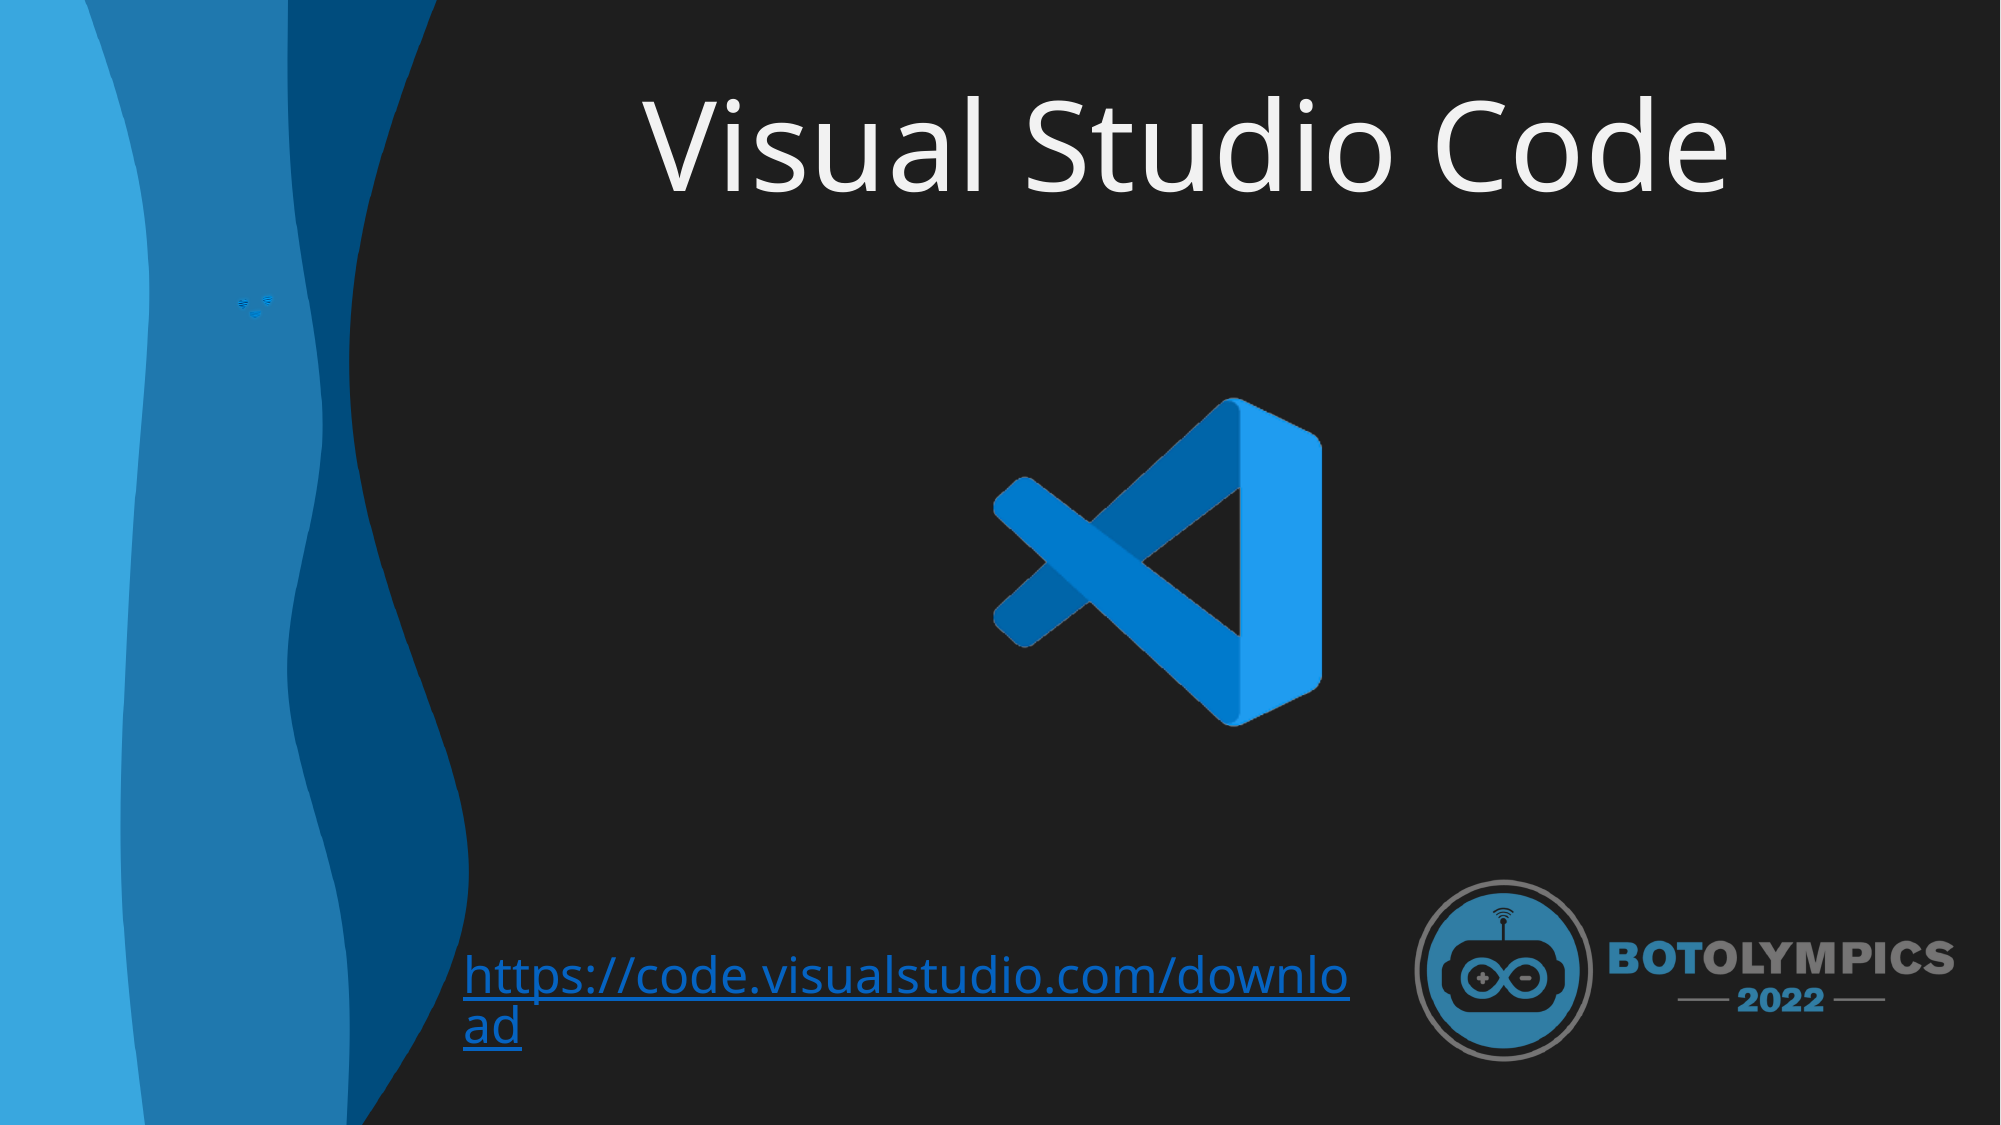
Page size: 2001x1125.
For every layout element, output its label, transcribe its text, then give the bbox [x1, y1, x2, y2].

picture [0, 0, 2001, 1125]
title Visual Studio Code [531, 42, 1845, 260]
text_box https://code.visualstudio.com/download [448, 935, 1374, 1019]
